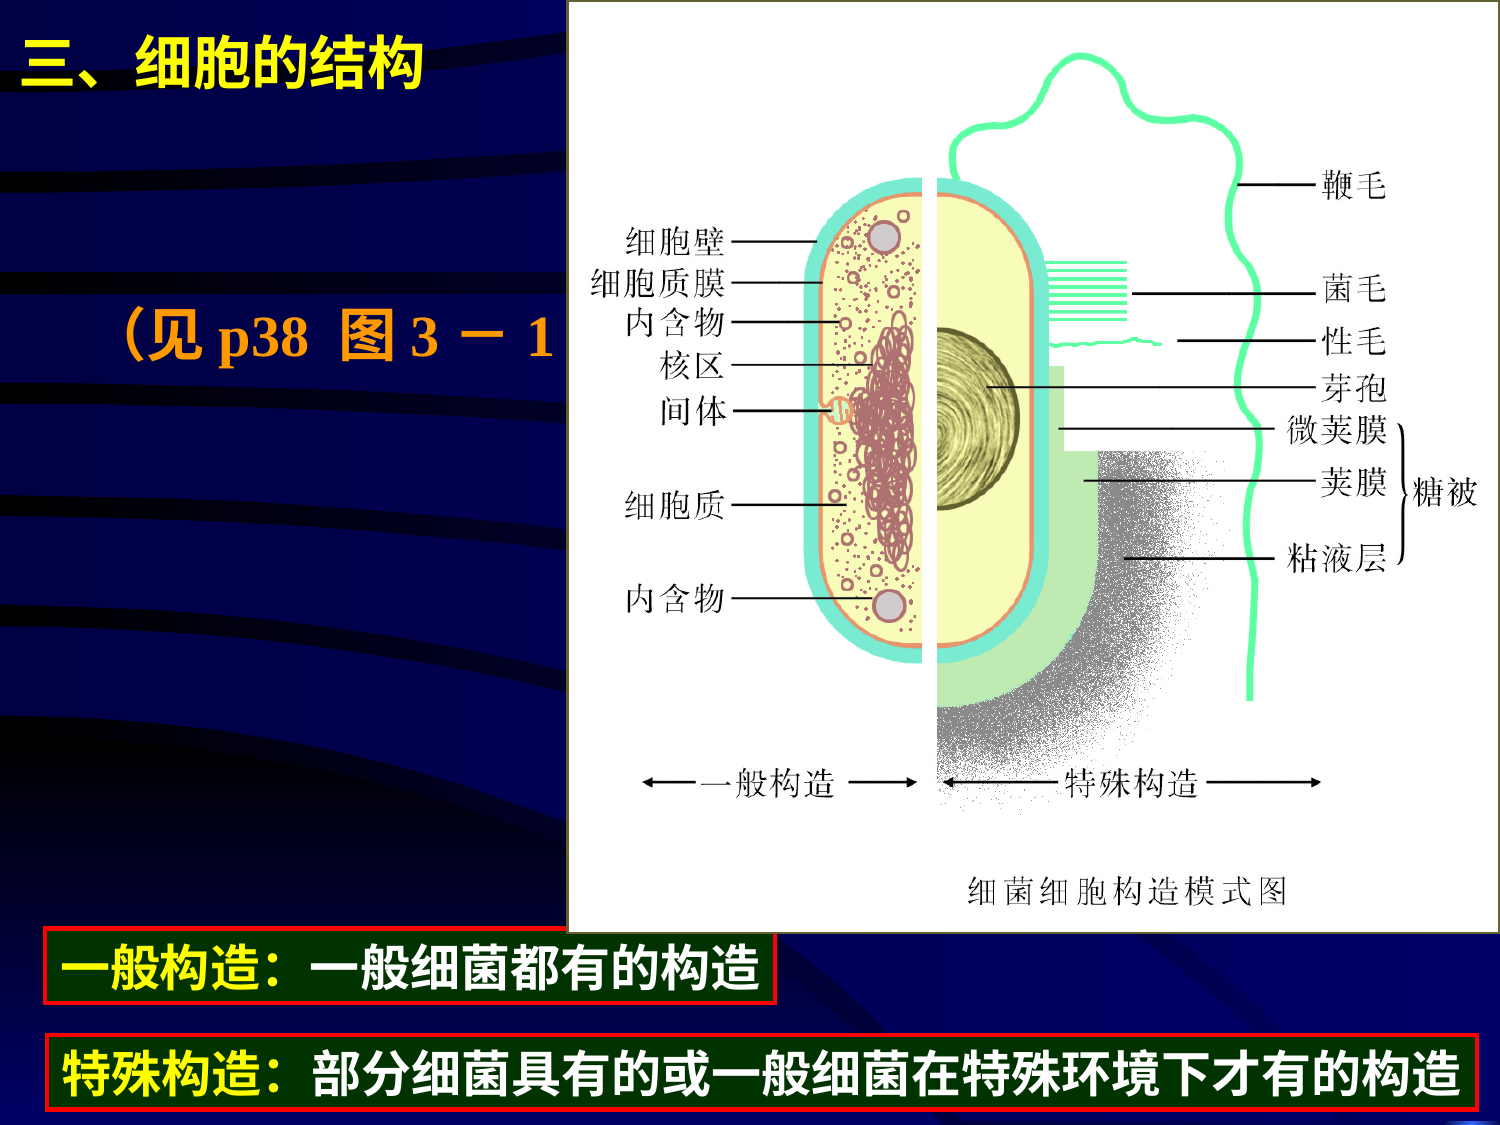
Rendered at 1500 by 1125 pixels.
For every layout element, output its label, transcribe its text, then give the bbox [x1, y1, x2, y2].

text_box 一般构造：一般细菌都有的构造 [45, 928, 775, 1004]
text_box 三、细胞的结构 [3, 19, 441, 104]
picture [566, 0, 1500, 934]
text_box 特殊构造：部分细菌具有的或一般细菌在特殊环境下才有的构造 [47, 1034, 1477, 1110]
text_box （见p38 图3－1） [73, 290, 561, 376]
